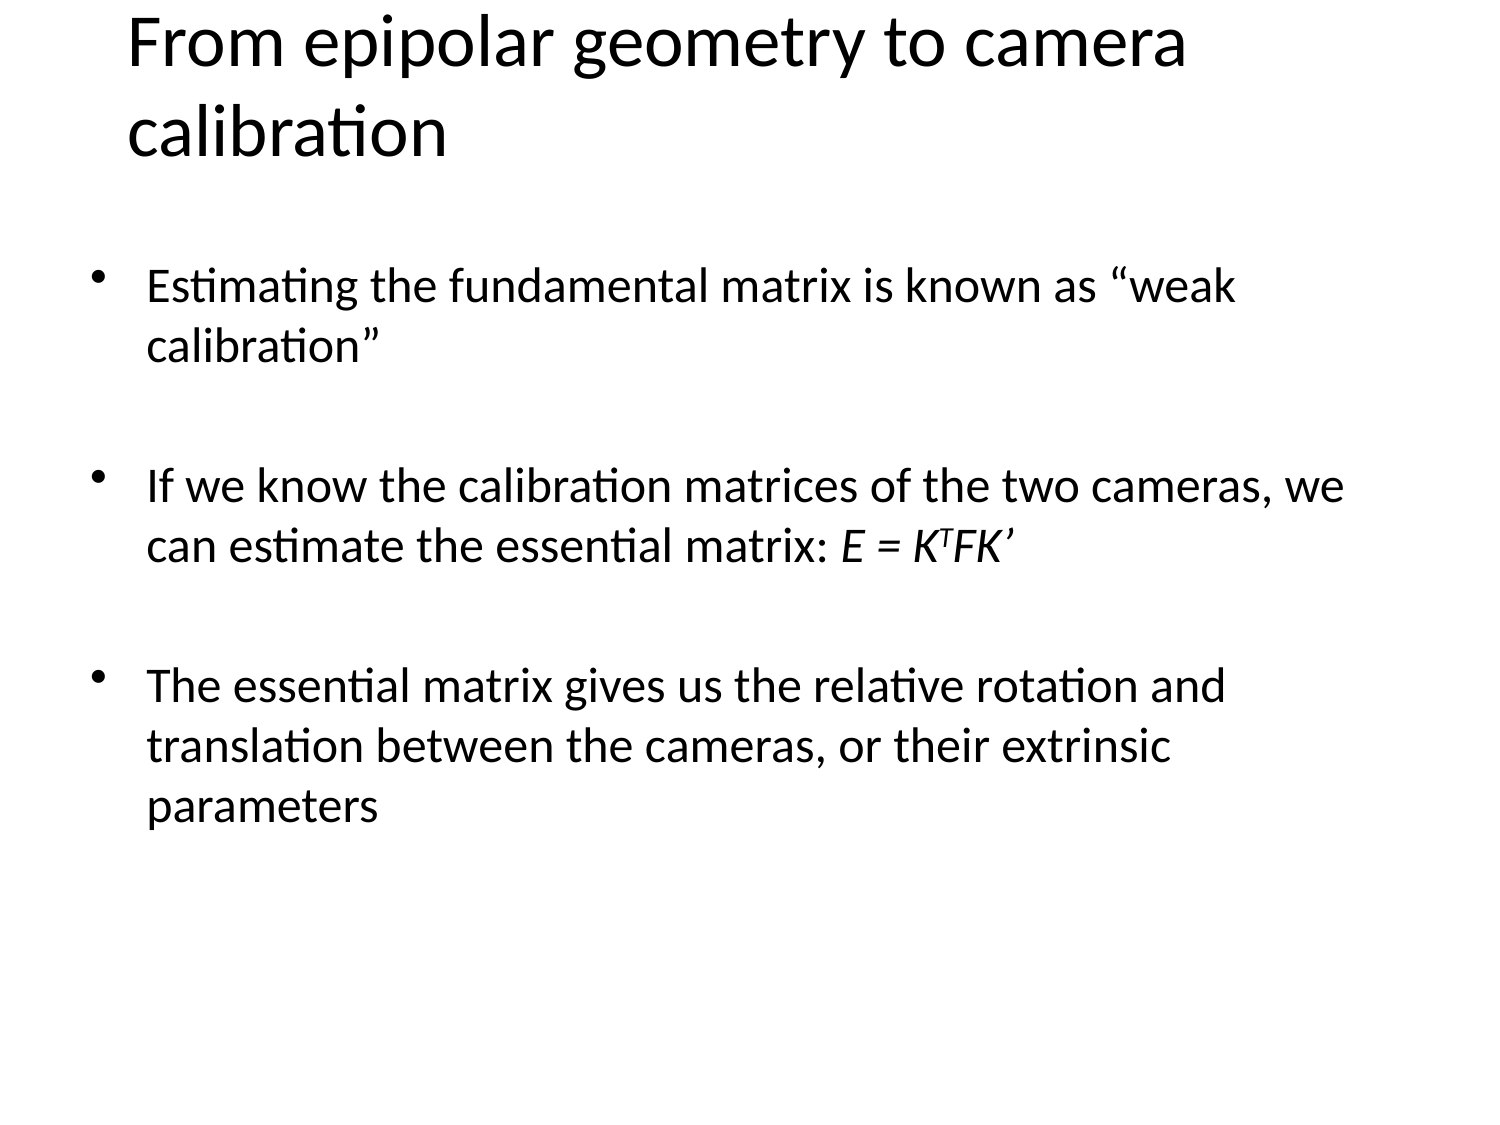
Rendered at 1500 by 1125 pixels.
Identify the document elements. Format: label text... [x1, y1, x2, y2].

title From epipolar geometry to camera calibration [112, 12, 1438, 151]
list Estimating the fundamental matrix is known as “weak calibration” If we know the calibration matrices of the two cameras, we can estimate the essential matrix: E = KTFK’ The essential matrix gives us the relative rotation and translation between the cameras, or their extrinsic parameters [74, 174, 1426, 1026]
